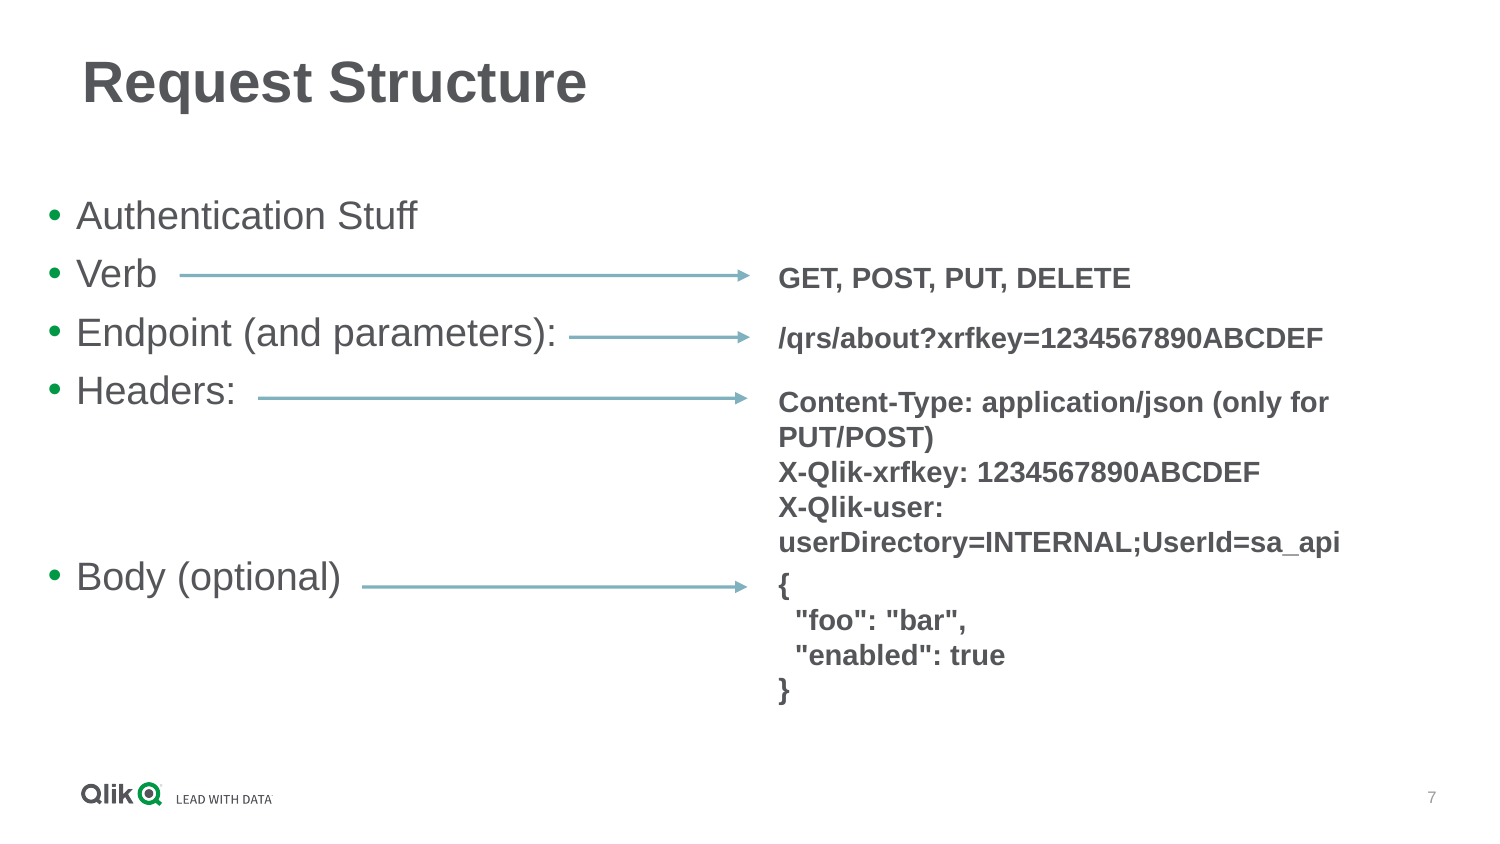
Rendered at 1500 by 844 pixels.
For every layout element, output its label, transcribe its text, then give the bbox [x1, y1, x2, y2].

text_box /qrs/about?xrfkey=1234567890ABCDEF [763, 311, 1483, 362]
text_box Content-Type: application/json (only for PUT/POST) X-Qlik-xrfkey: 1234567890ABCDEF X-Qlik-user: userDirectory=INTERNAL;UserId=sa_api [763, 375, 1483, 558]
list Authentication Stuff Verb Endpoint (and parameters): Headers: Body (optional) [48, 188, 726, 734]
text_box GET, POST, PUT, DELETE [763, 251, 1247, 311]
picture [81, 782, 273, 806]
title Request Structure [82, 45, 1413, 130]
text_box { "foo": "bar", "enabled": true } [763, 558, 1500, 714]
